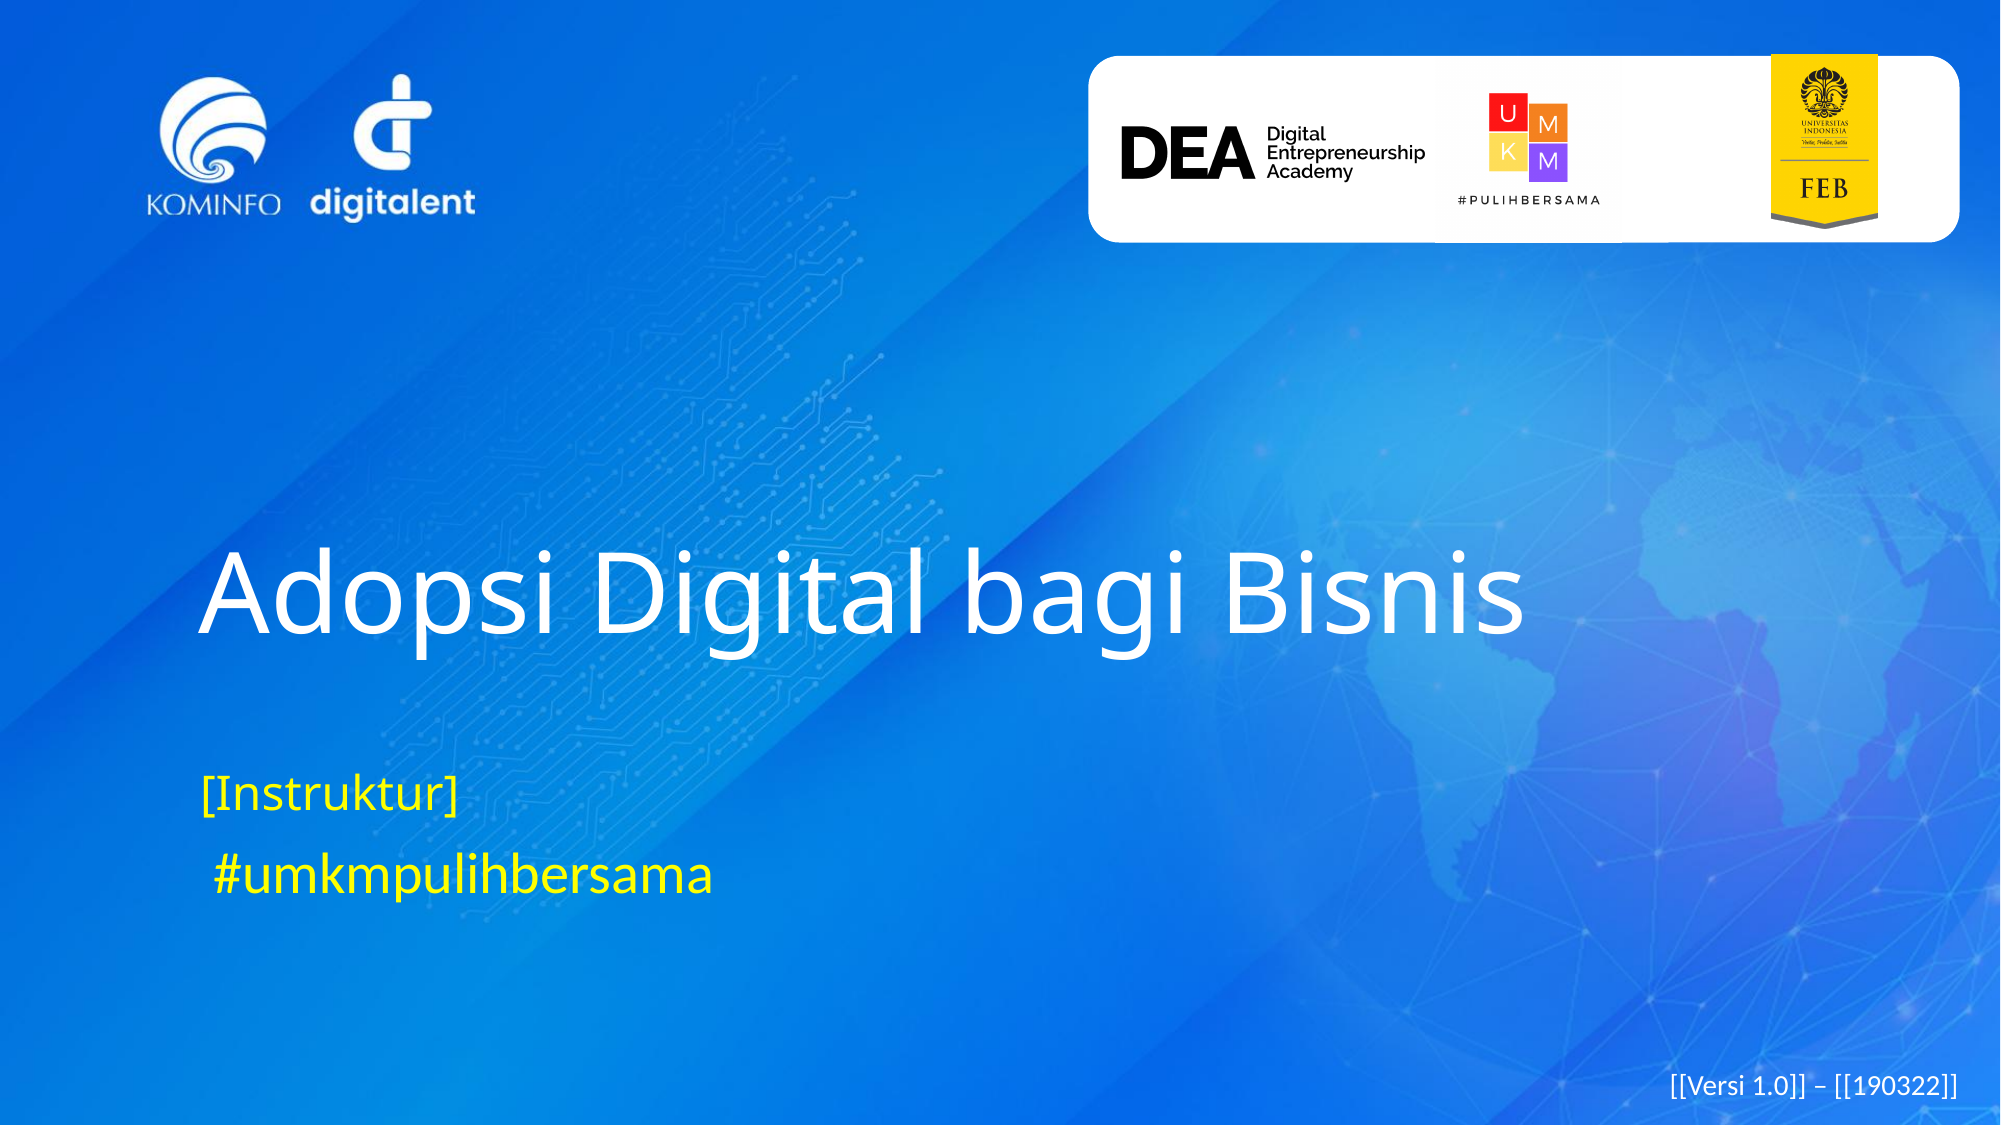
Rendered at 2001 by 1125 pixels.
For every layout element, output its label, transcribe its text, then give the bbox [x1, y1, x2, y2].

text_box [[Versi 1.0]] – [[190322]] [183, 1053, 1981, 1110]
text_box [Instruktur] [184, 746, 1510, 829]
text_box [1058, 39, 1960, 257]
picture [0, 0, 2001, 1125]
text_box Adopsi Digital bagi Bisnis [183, 228, 1677, 666]
text_box #umkmpulihbersama [198, 828, 853, 922]
